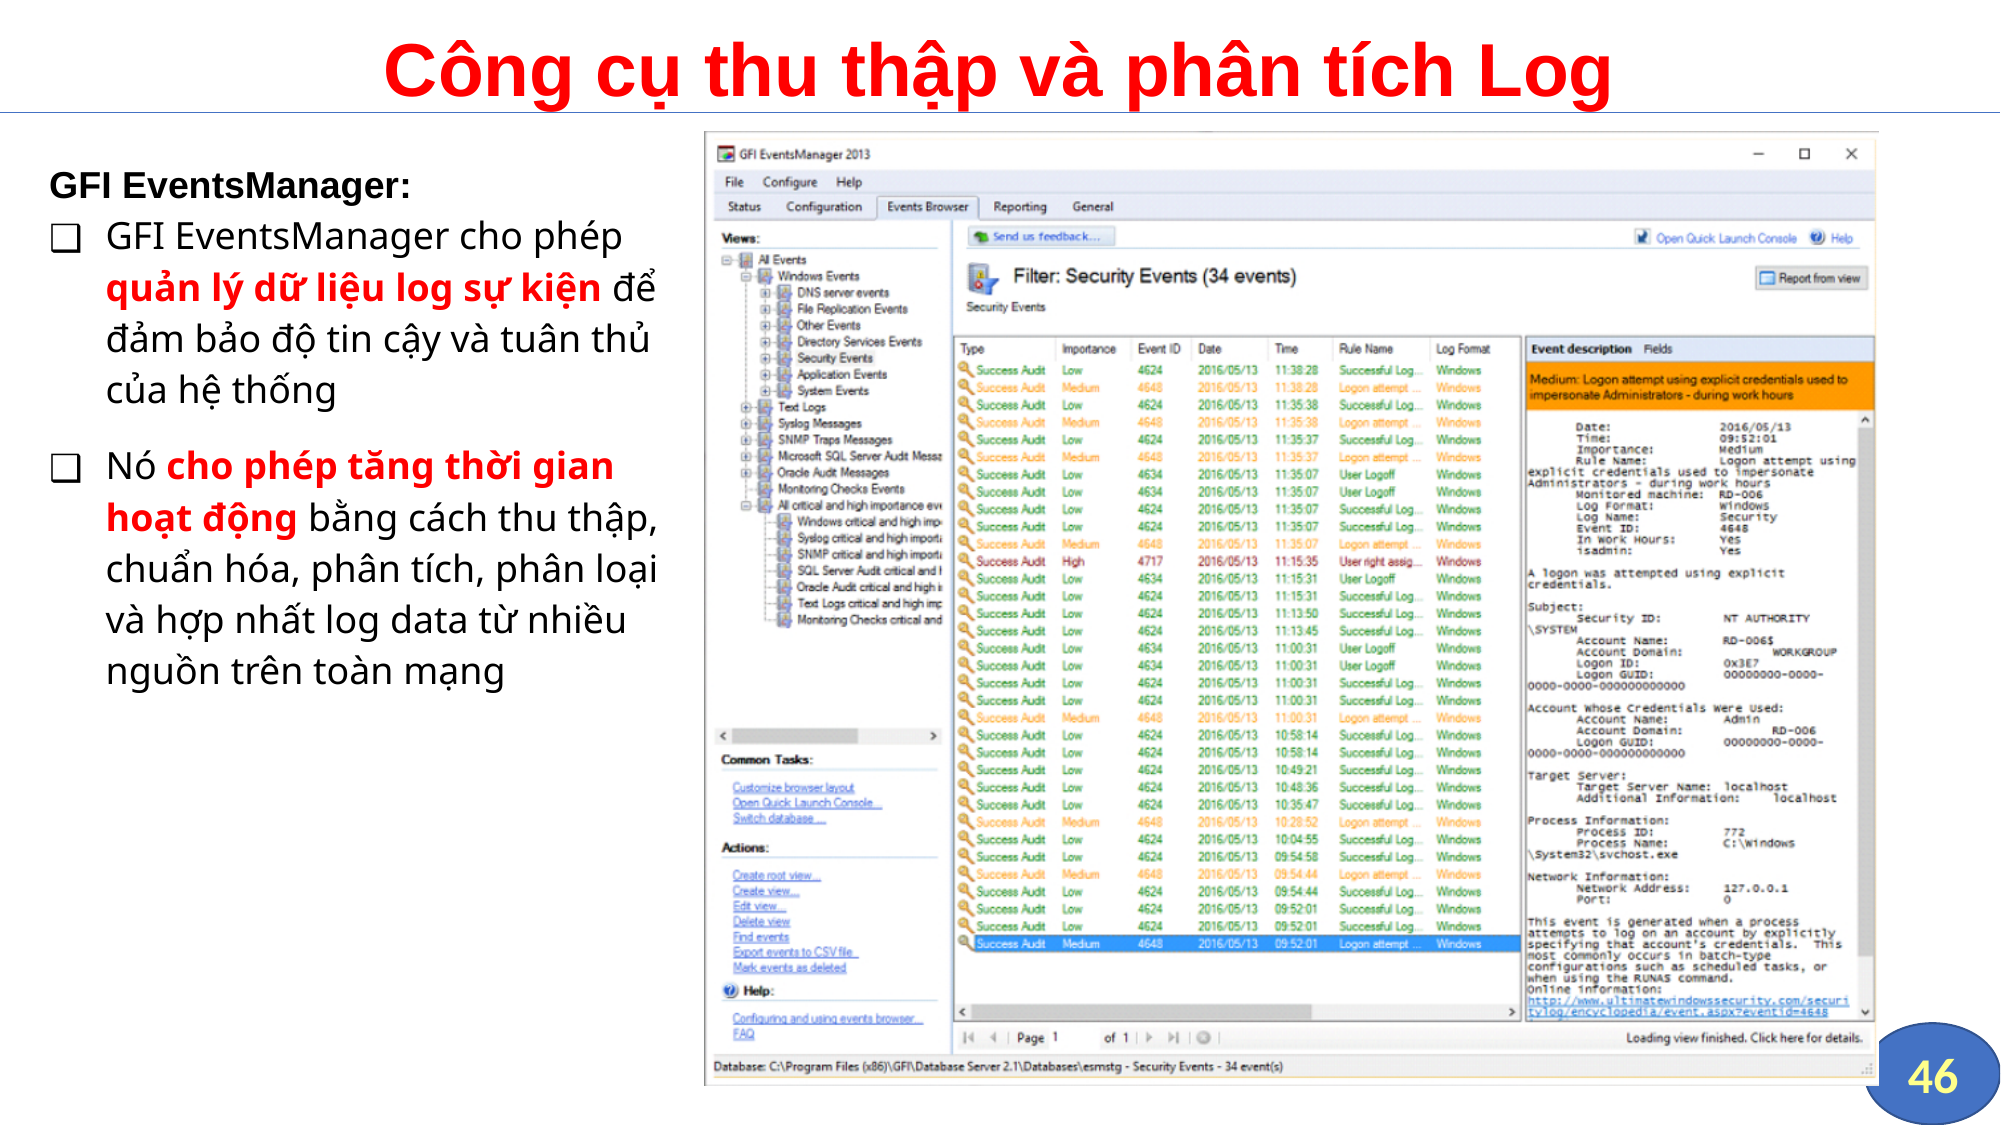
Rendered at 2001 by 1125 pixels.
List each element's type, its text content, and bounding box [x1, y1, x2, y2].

slide_number 46 [1866, 1023, 2000, 1125]
list GFI EventsManager: GFI EventsManager cho phép quản lý dữ liệu log sự kiện để đảm bảo độ tin cậy và tuân thủ của hệ thống Nó cho phép tăng thời gian hoạt động bằng cách thu thập, chuẩn hóa, phân tích, phân loại và hợp nhất log data từ nhiều nguồn trên toàn mạng [34, 147, 680, 1071]
text_box Công cụ thu thập và phân tích Log [255, 13, 1745, 119]
picture [704, 131, 1879, 1086]
